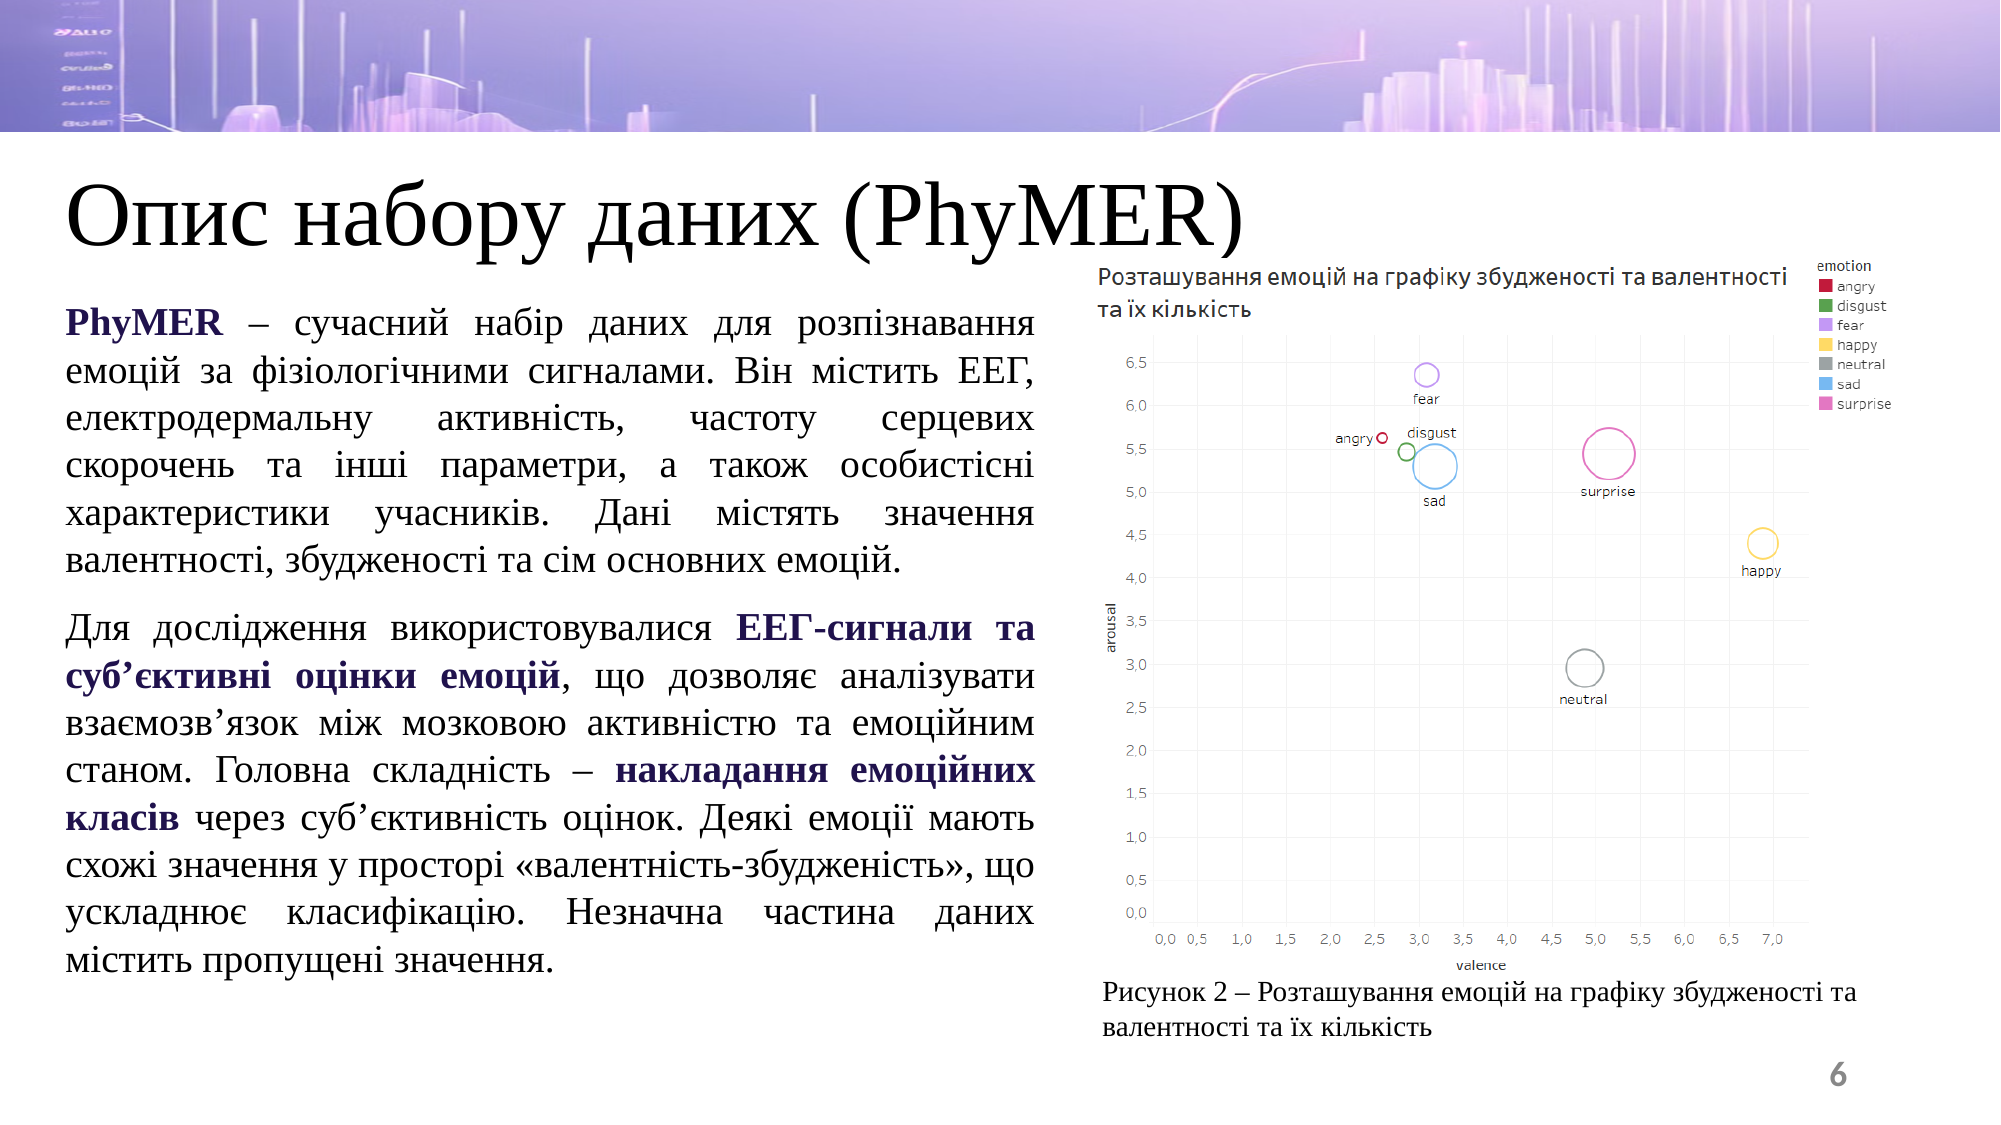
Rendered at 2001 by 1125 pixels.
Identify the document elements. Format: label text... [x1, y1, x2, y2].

picture [0, 0, 2000, 132]
list PhyMER – сучасний набір даних для розпізнавання емоцій за фізіологічними сигналами. Він містить ЕЕГ, електродермальну активність, частоту серцевих скорочень та інші параметри, а також особистісні характеристики учасників. Дані містять значення валентності, збудженості та сім основних емоцій. Для дослідження використовувалися ЕЕГ-сигнали та суб’єктивні оцінки емоцій, що дозволяє аналізувати взаємозв’язок між мозковою активністю та емоційним станом. Головна складність – накладання емоційних класів через суб’єктивність оцінок. Деякі емоції мають схожі значення у просторі «валентність-збудженість», що ускладнює класифікацію. Незначна частина даних містить пропущені значення. [50, 288, 1052, 1105]
slide_number 6 [1412, 1057, 1863, 1103]
picture [1094, 257, 1903, 977]
title Опис набору даних (PhyMER) [50, 143, 1776, 324]
text_box Рисунок 2 – Розташування емоцій на графіку збудженості та валентності та їх кількість [1087, 957, 1940, 1057]
